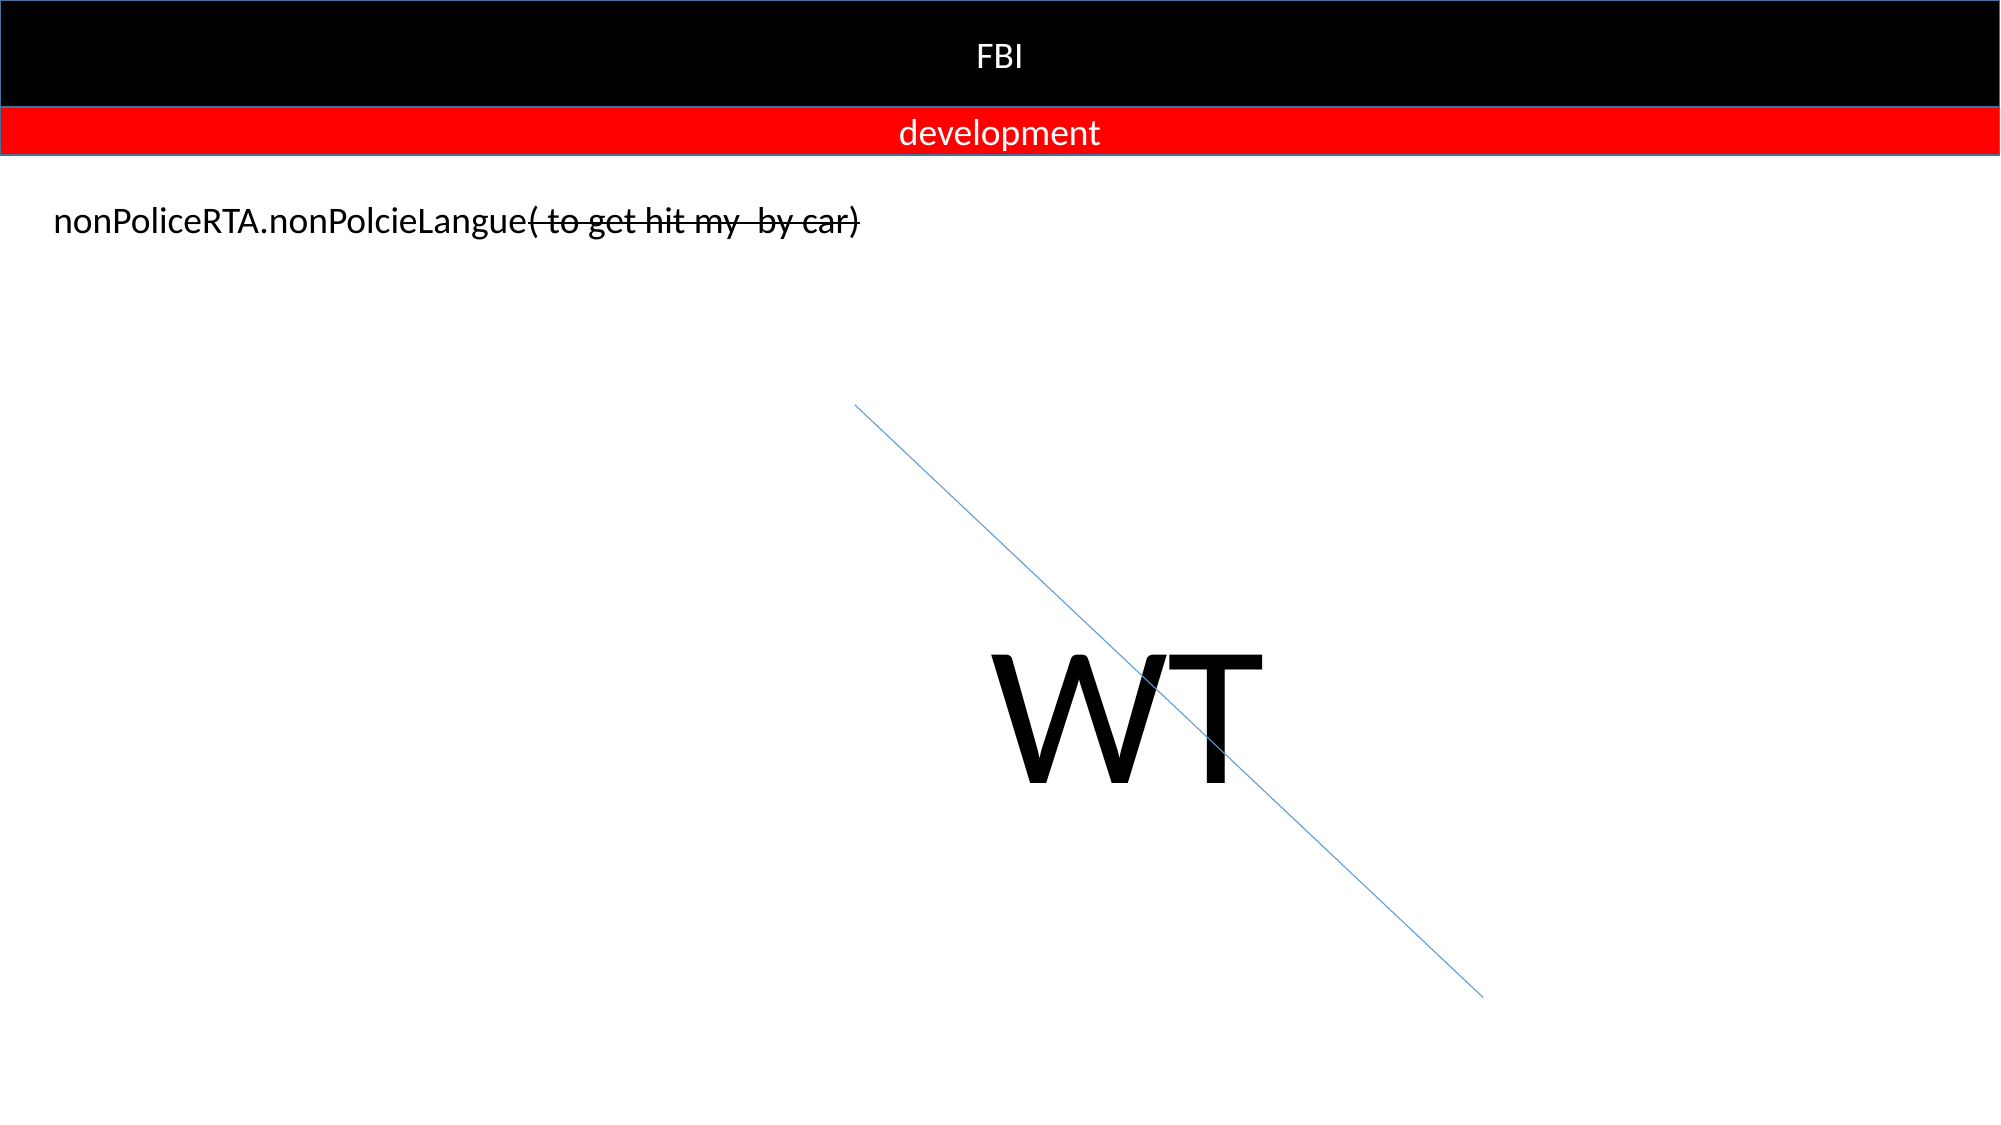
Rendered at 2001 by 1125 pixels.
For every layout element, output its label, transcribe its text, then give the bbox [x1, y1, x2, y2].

text_box nonPoliceRTA.nonPolcieLangue( to get hit my by car) [38, 188, 876, 249]
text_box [854, 404, 1484, 998]
text_box FBI [0, 0, 2000, 106]
text_box development [0, 106, 2000, 156]
